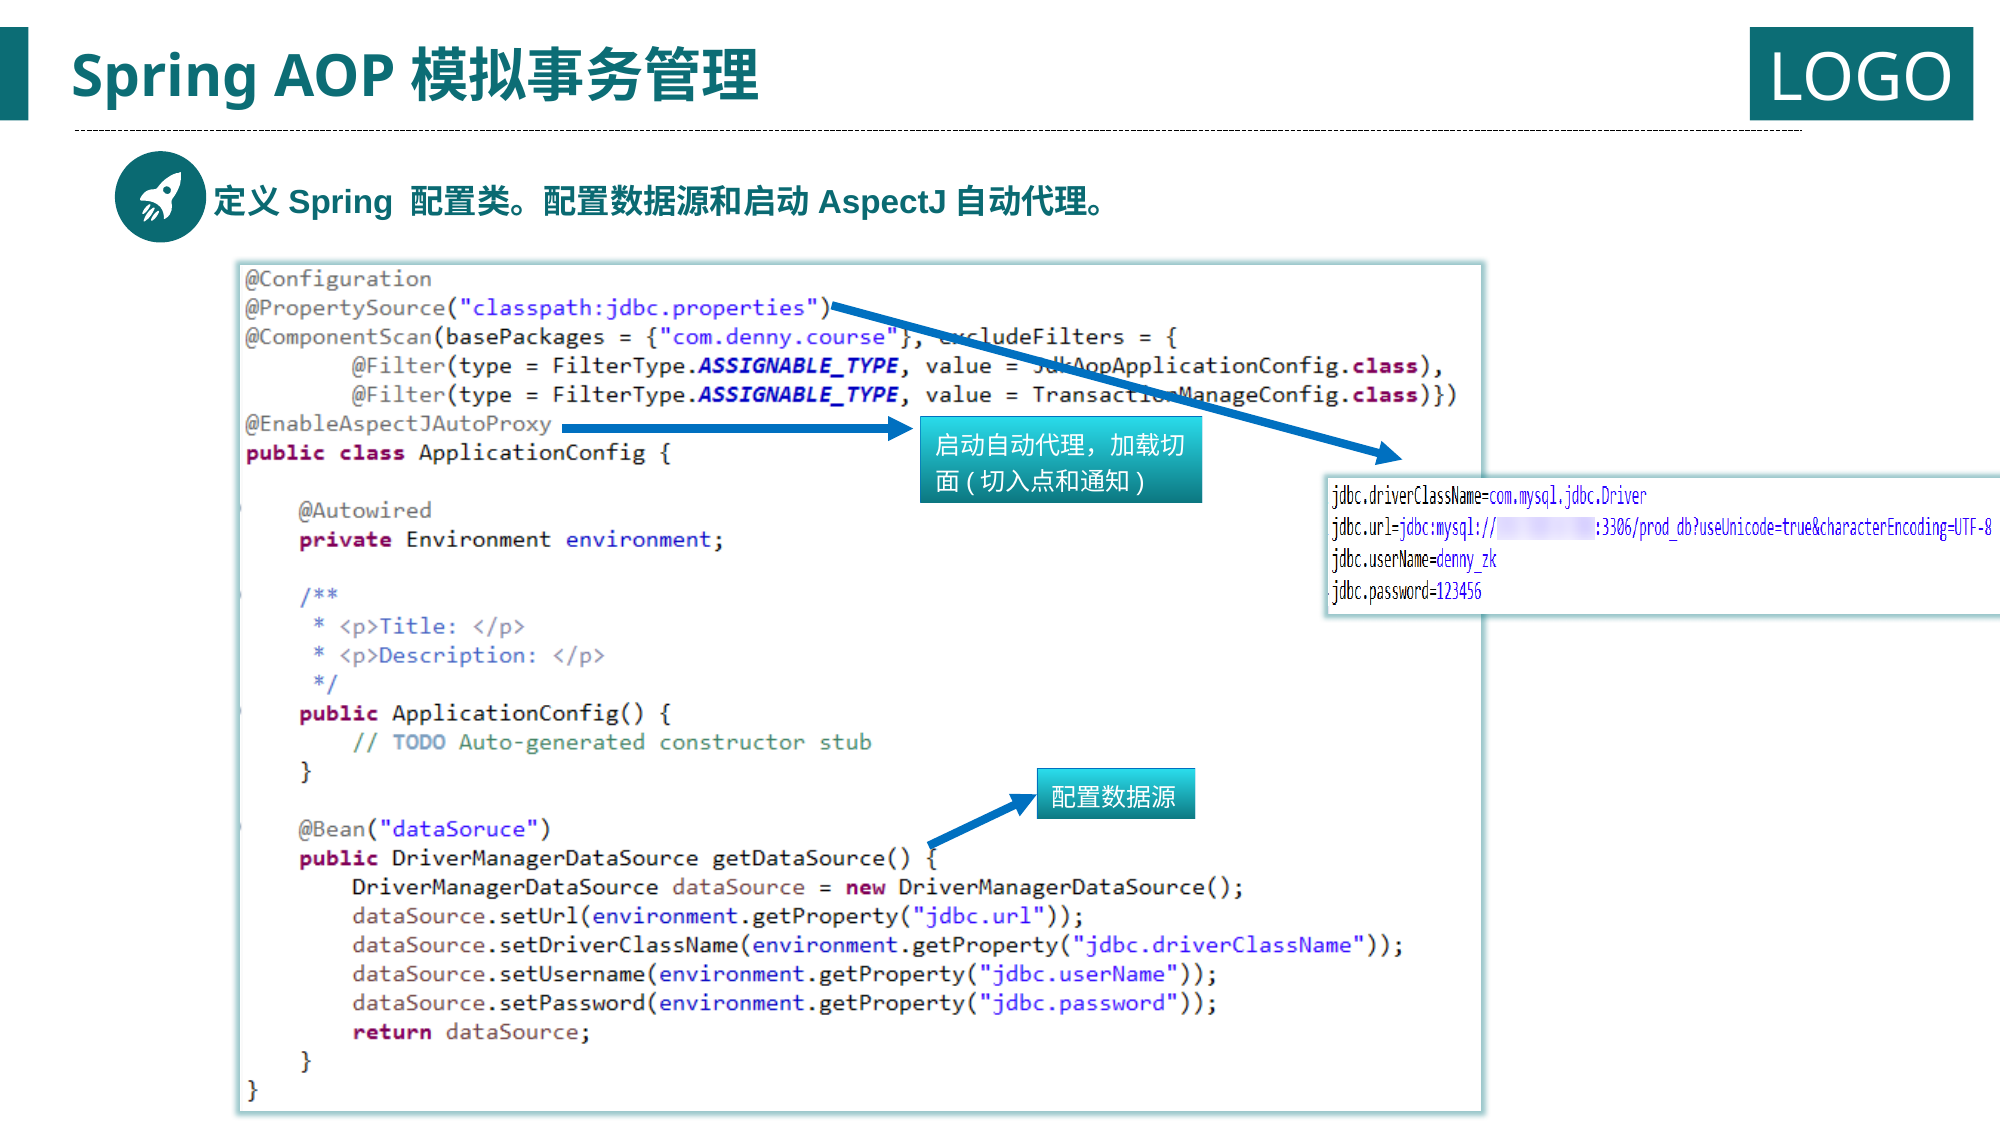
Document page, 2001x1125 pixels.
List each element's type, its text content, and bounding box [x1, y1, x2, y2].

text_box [835, 306, 1403, 460]
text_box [0, 73, 1610, 243]
text_box Spring AOP模拟事务管理 [49, 30, 776, 73]
picture [240, 265, 2000, 1111]
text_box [932, 794, 1037, 844]
